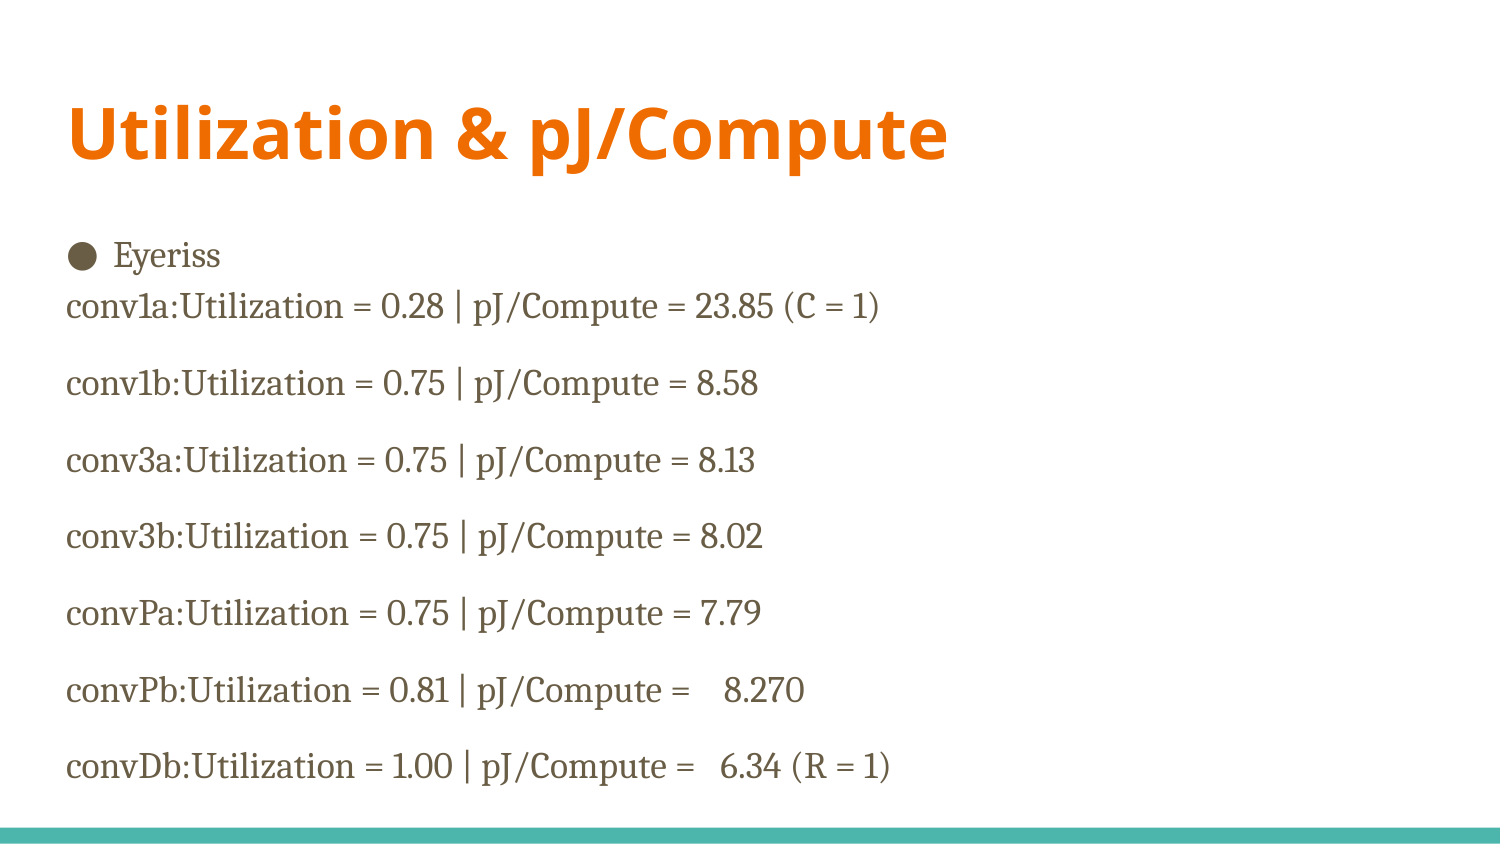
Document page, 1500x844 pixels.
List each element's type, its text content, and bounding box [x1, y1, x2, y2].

title Utilization & pJ/Compute [51, 72, 1449, 189]
list Eyeriss conv1a:Utilization = 0.28 | pJ/Compute = 23.85 (C = 1) conv1b:Utilization = 0.75 | pJ/Compute = 8.58 conv3a:Utilization = 0.75 | pJ/Compute = 8.13 conv3b:Utilization = 0.75 | pJ/Compute = 8.02 convPa:Utilization = 0.75 | pJ/Compute = 7.79 convPb:Utilization = 0.81 | pJ/Compute = 8.270 convDb:Utilization = 1.00 | pJ/Compute = 6.34 (R = 1) [51, 207, 1449, 819]
